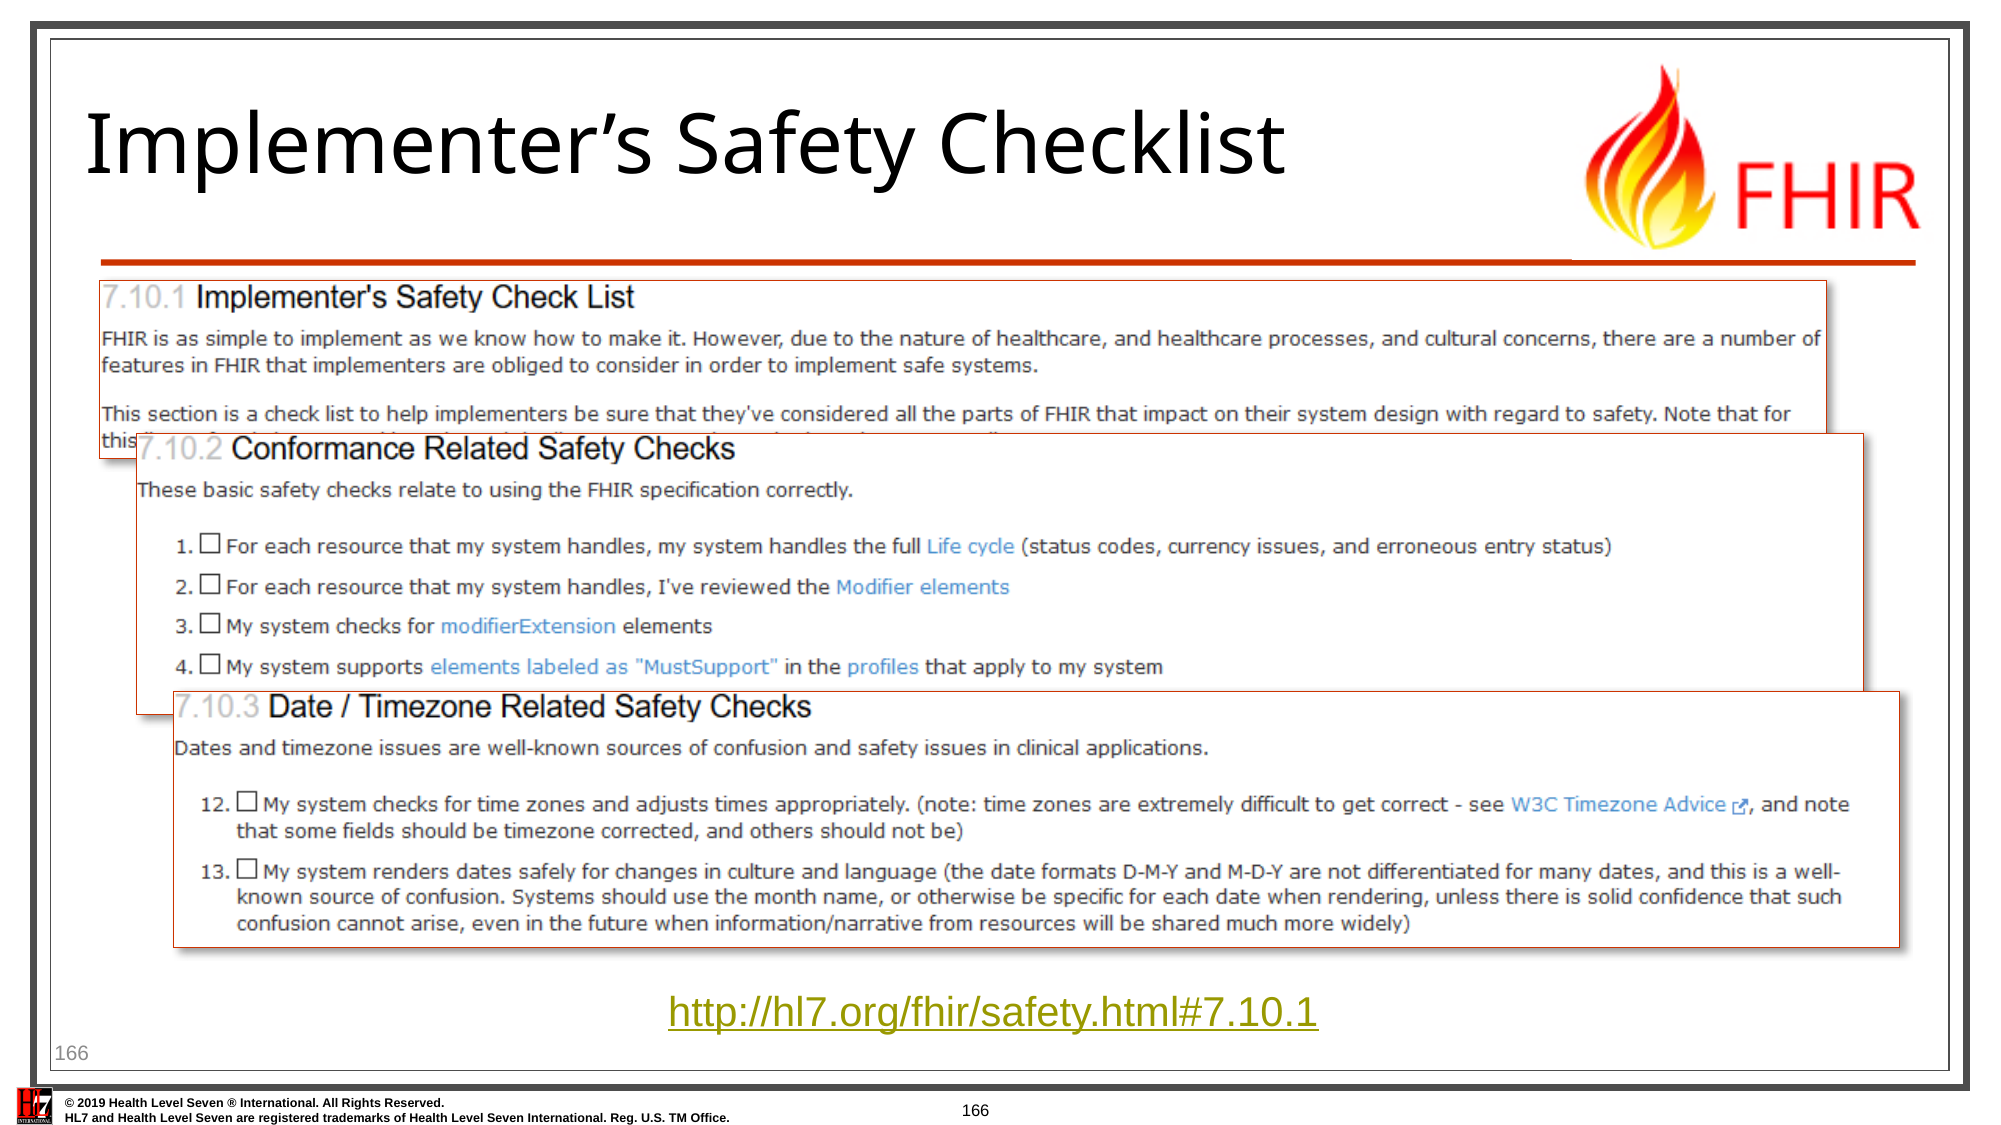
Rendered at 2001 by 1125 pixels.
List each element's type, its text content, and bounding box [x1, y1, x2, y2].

slide_number 166 [39, 1034, 197, 1071]
picture [16, 1087, 53, 1125]
list http://hl7.org/fhir/safety.html#7.10.1 [653, 977, 1347, 1053]
picture [99, 280, 1901, 948]
picture [1571, 53, 1934, 260]
title Implementer’s Safety Checklist [70, 54, 1504, 244]
